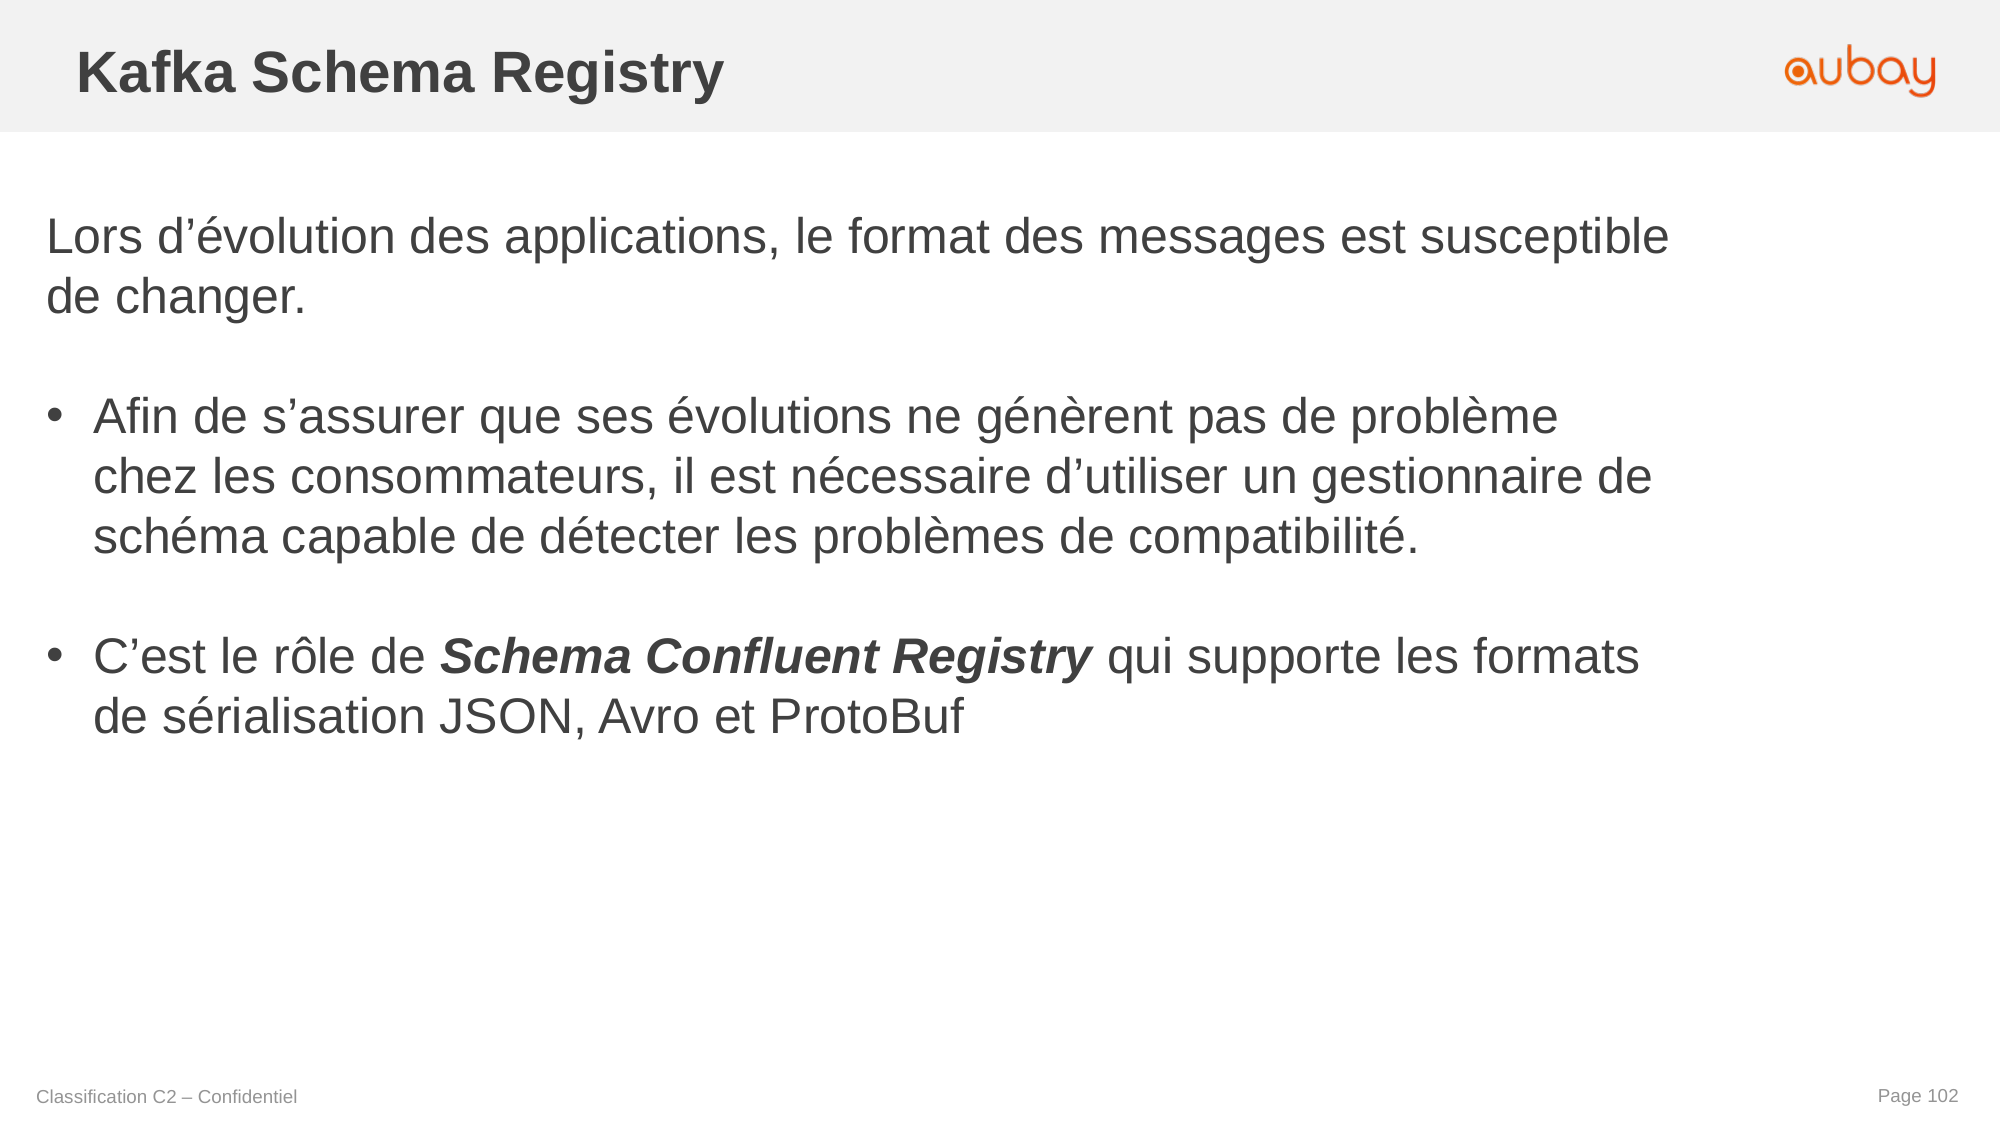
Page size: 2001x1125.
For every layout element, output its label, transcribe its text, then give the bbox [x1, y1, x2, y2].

list Kafka Schema Registry [61, 33, 1720, 115]
picture [1781, 26, 1939, 116]
text_box Lors d’évolution des applications, le format des messages est susceptible de changer. Afin de s’assurer que ses évolutions ne génèrent pas de problème chez les consommateurs, il est nécessaire d’utiliser un gestionnaire de schéma capable de détecter les problèmes de compatibilité. C’est le rôle de Schema Confluent Registry qui supporte les formats de sérialisation JSON, Avro et ProtoBuf [31, 151, 1689, 1125]
